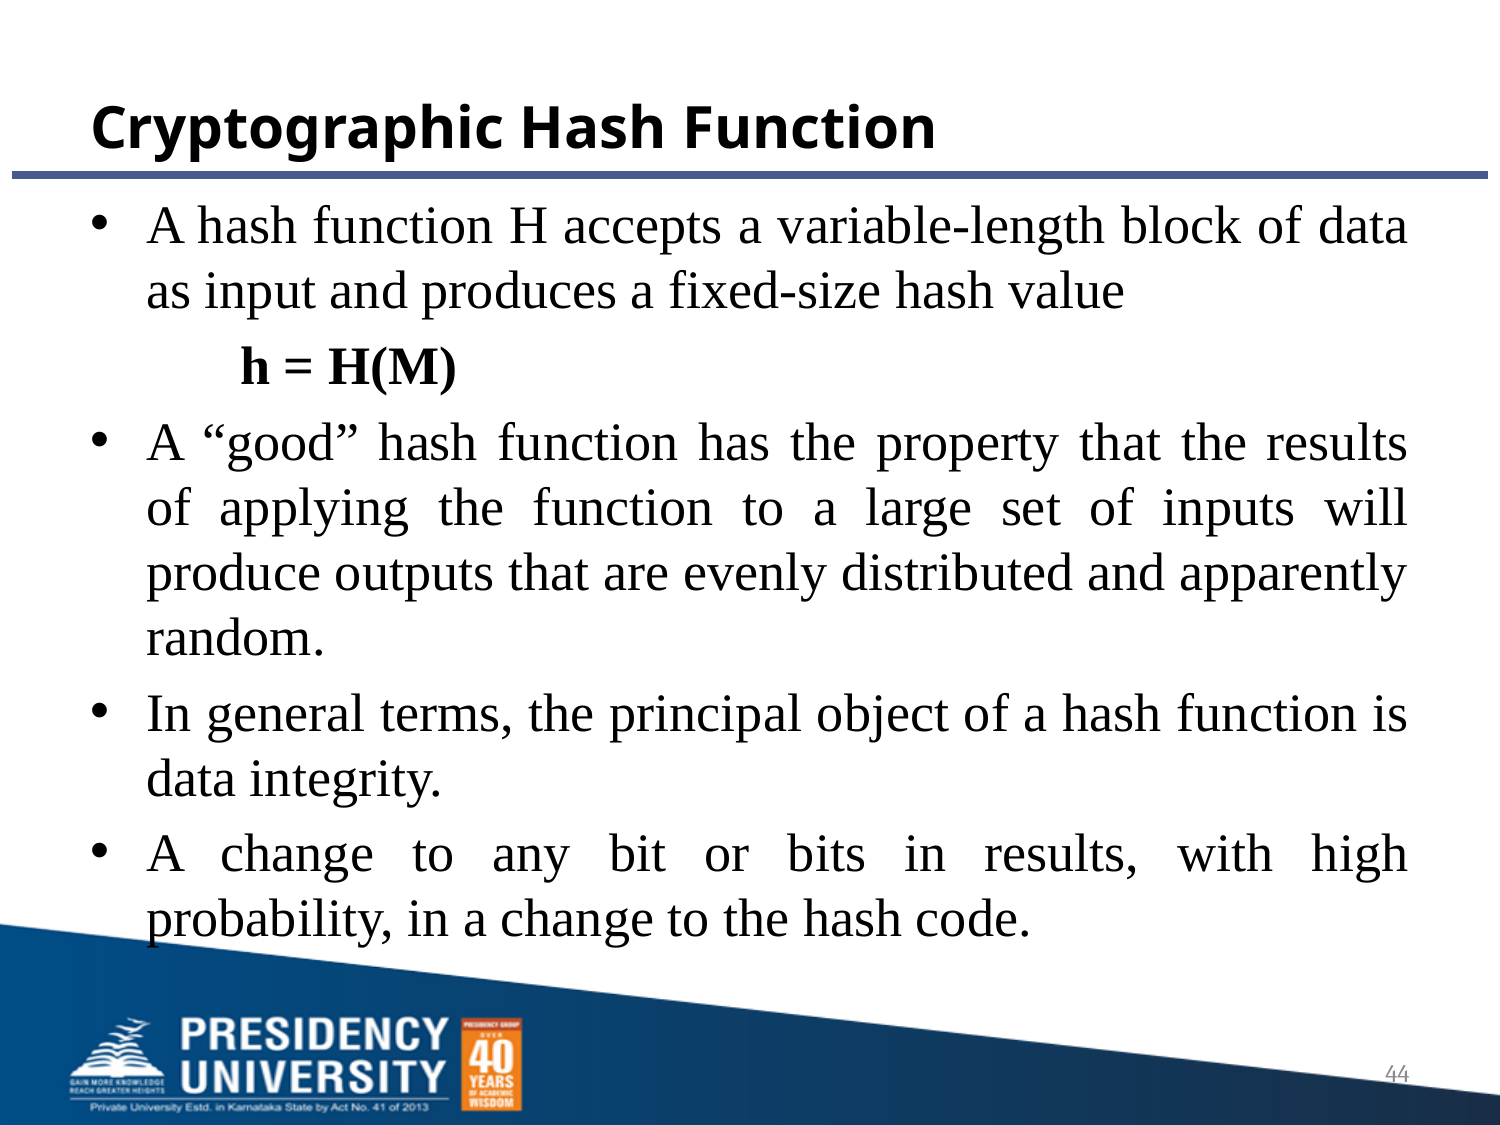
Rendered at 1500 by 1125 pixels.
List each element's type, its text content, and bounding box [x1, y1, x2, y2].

picture [0, 921, 1500, 1125]
slide_number 44 [1074, 1042, 1425, 1103]
title Cryptographic Hash Function [75, 50, 1425, 168]
list A hash function H accepts a variable-length block of data as input and produces a fixed-size hash value h = H(M) A “good” hash function has the property that the results of applying the function to a large set of inputs will produce outputs that are evenly distributed and apparently random. In general terms, the principal object of a hash function is data integrity. A change to any bit or bits in results, with high probability, in a change to the hash code. [75, 182, 1425, 950]
